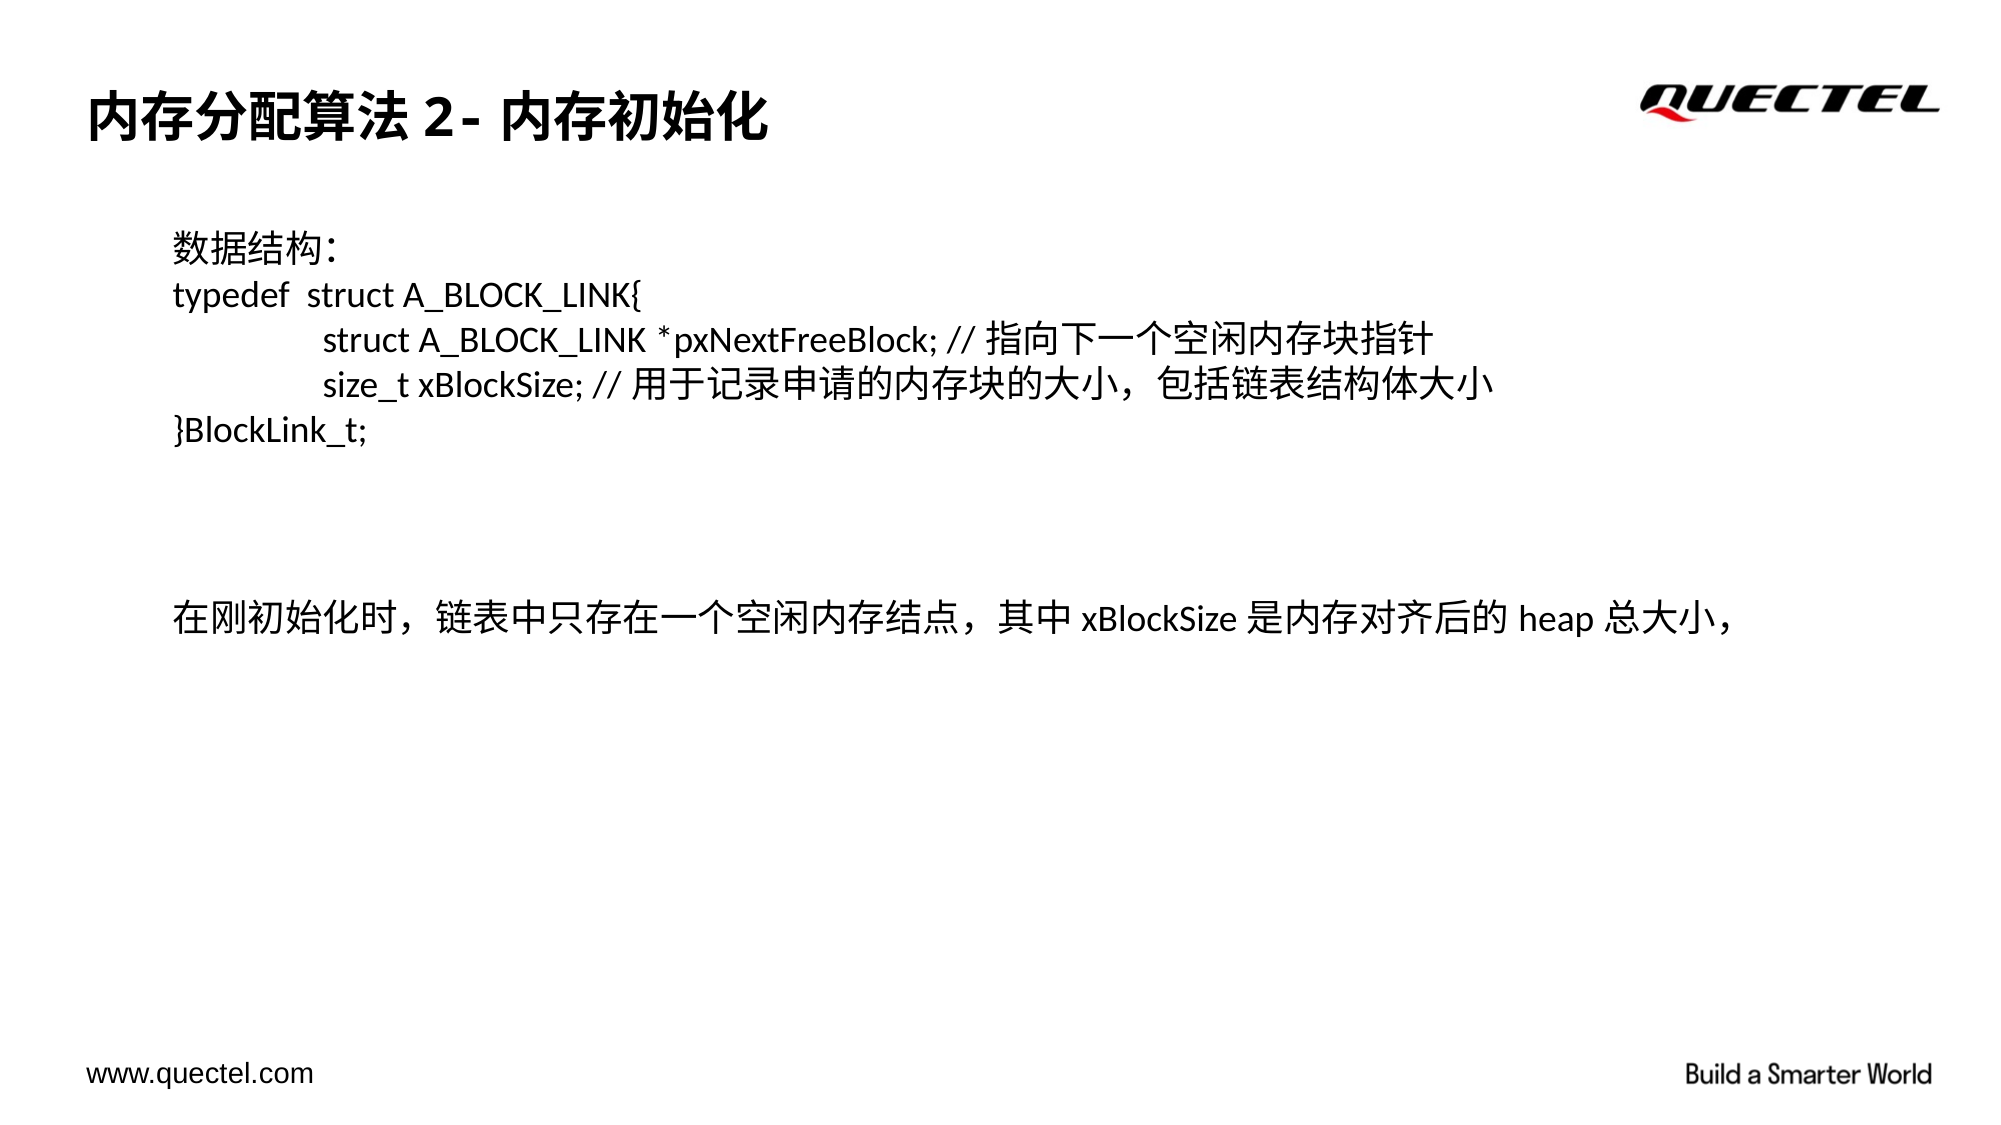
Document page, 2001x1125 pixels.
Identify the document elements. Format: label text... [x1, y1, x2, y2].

picture [1637, 1015, 1981, 1125]
title 内存分配算法2-内存初始化 [71, 82, 1887, 156]
text_box 数据结构： typedef struct A_BLOCK_LINK{ struct A_BLOCK_LINK *pxNextFreeBlock; //指向下一个空闲内存块指针 size_t xBlockSize; //用于记录申请的内存块的大小，包括链表结构体大小 }BlockLink_t; [157, 217, 1821, 503]
picture [1595, 32, 1985, 165]
text_box 在刚初始化时，链表中只存在一个空闲内存结点，其中xBlockSize是内存对齐后的heap总大小， [157, 586, 1887, 692]
